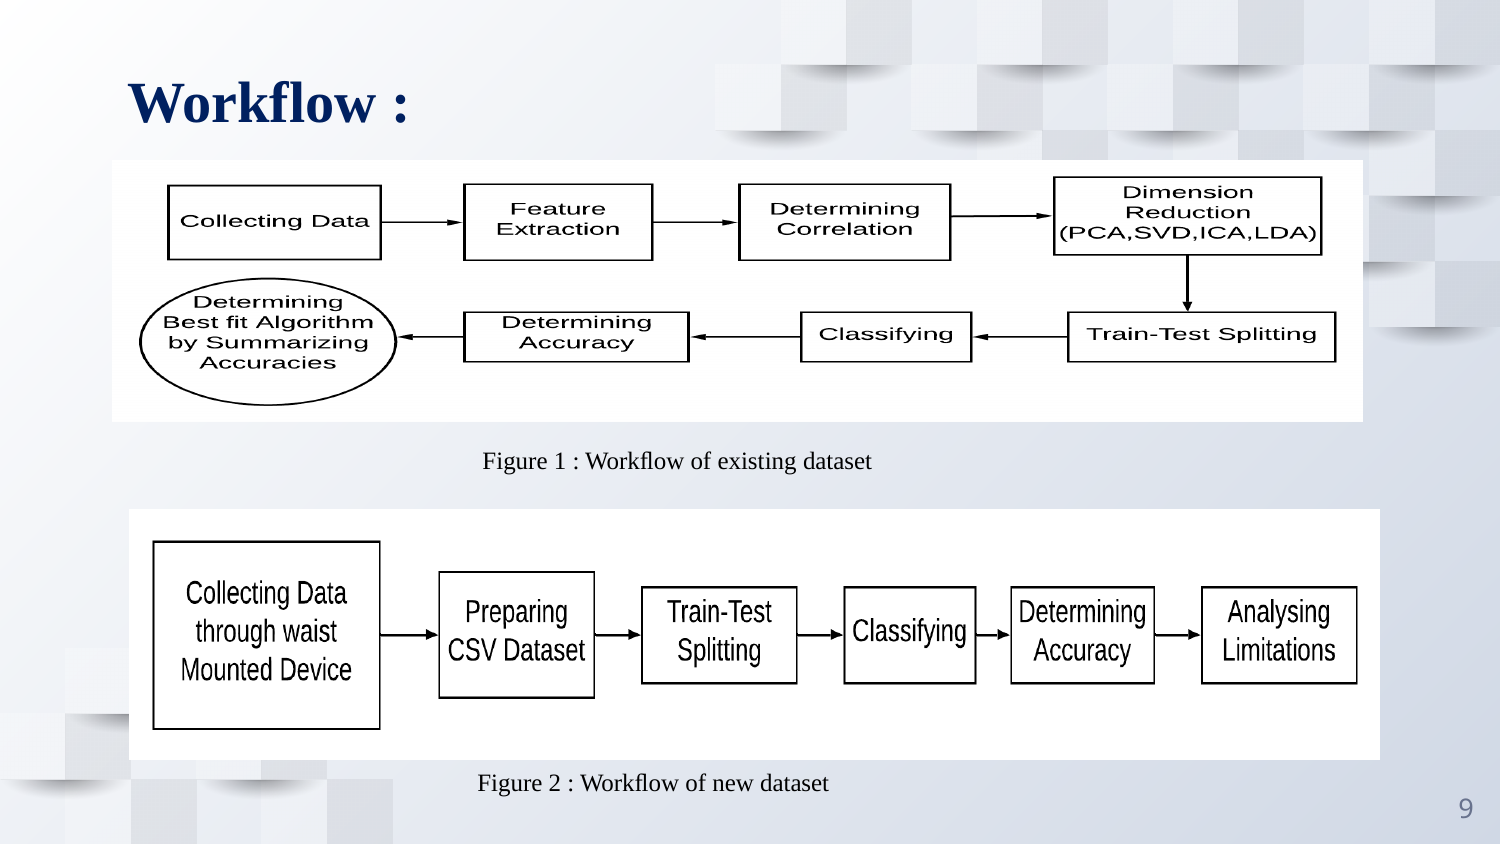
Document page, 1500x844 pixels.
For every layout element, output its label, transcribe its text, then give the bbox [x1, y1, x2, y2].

title Workflow : [127, 66, 716, 135]
picture [112, 0, 1500, 423]
picture [0, 509, 1380, 844]
slide_number 9 [1431, 776, 1500, 844]
text_box Figure 2 : Workﬂow of new dataset [462, 768, 1100, 805]
text_box Figure 1 : Workﬂow of existing dataset [467, 437, 1106, 483]
